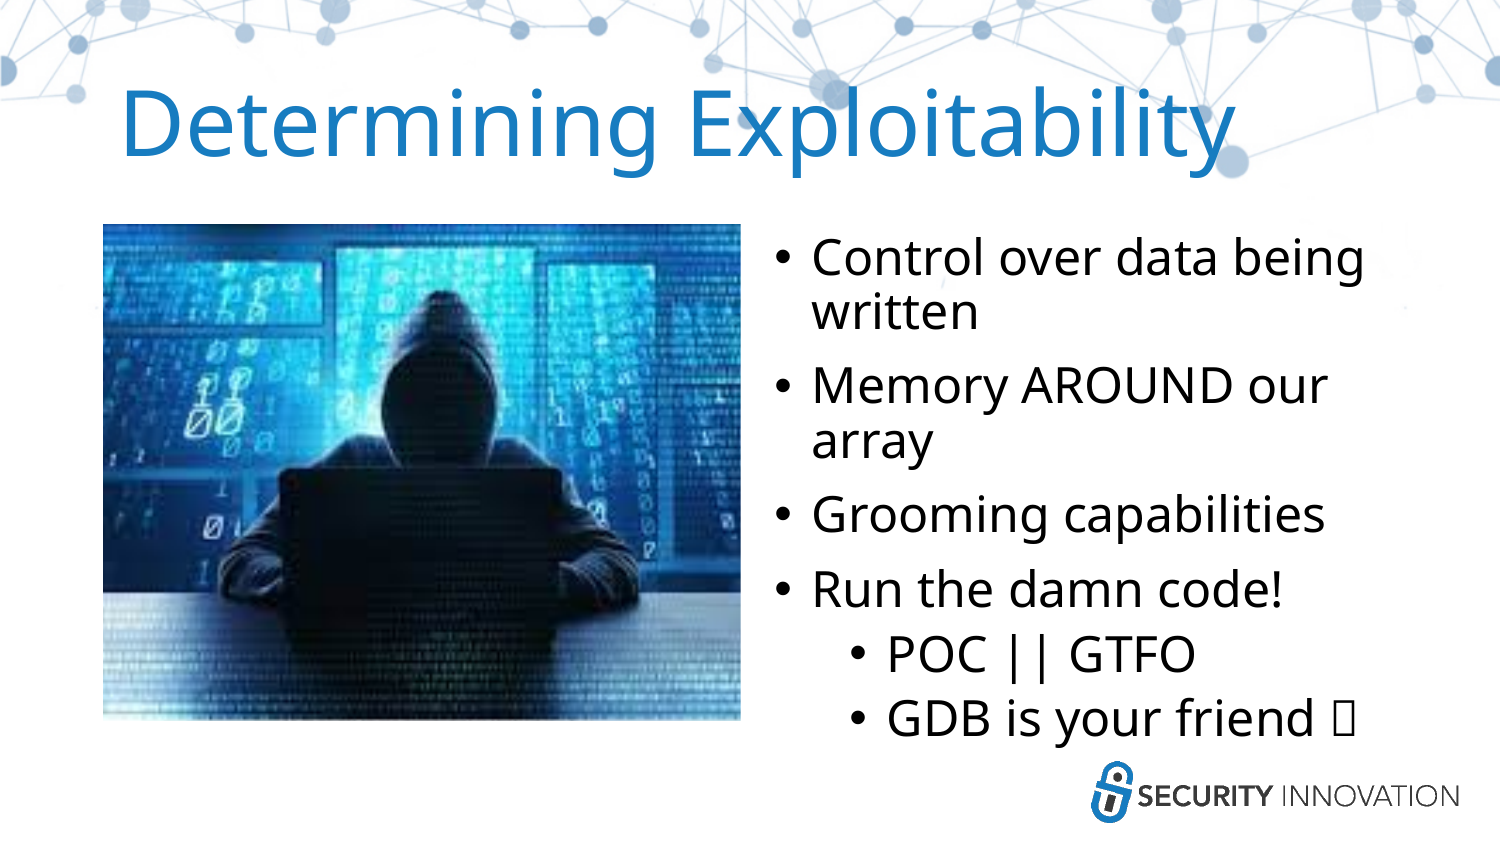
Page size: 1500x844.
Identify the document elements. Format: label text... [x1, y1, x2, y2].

list Control over data being written Memory AROUND our array Grooming capabilities Run the damn code! POC || GTFO GDB is your friend  [759, 224, 1397, 760]
picture [0, 0, 1500, 721]
picture [1091, 761, 1461, 823]
title Determining Exploitability [103, 44, 1397, 208]
